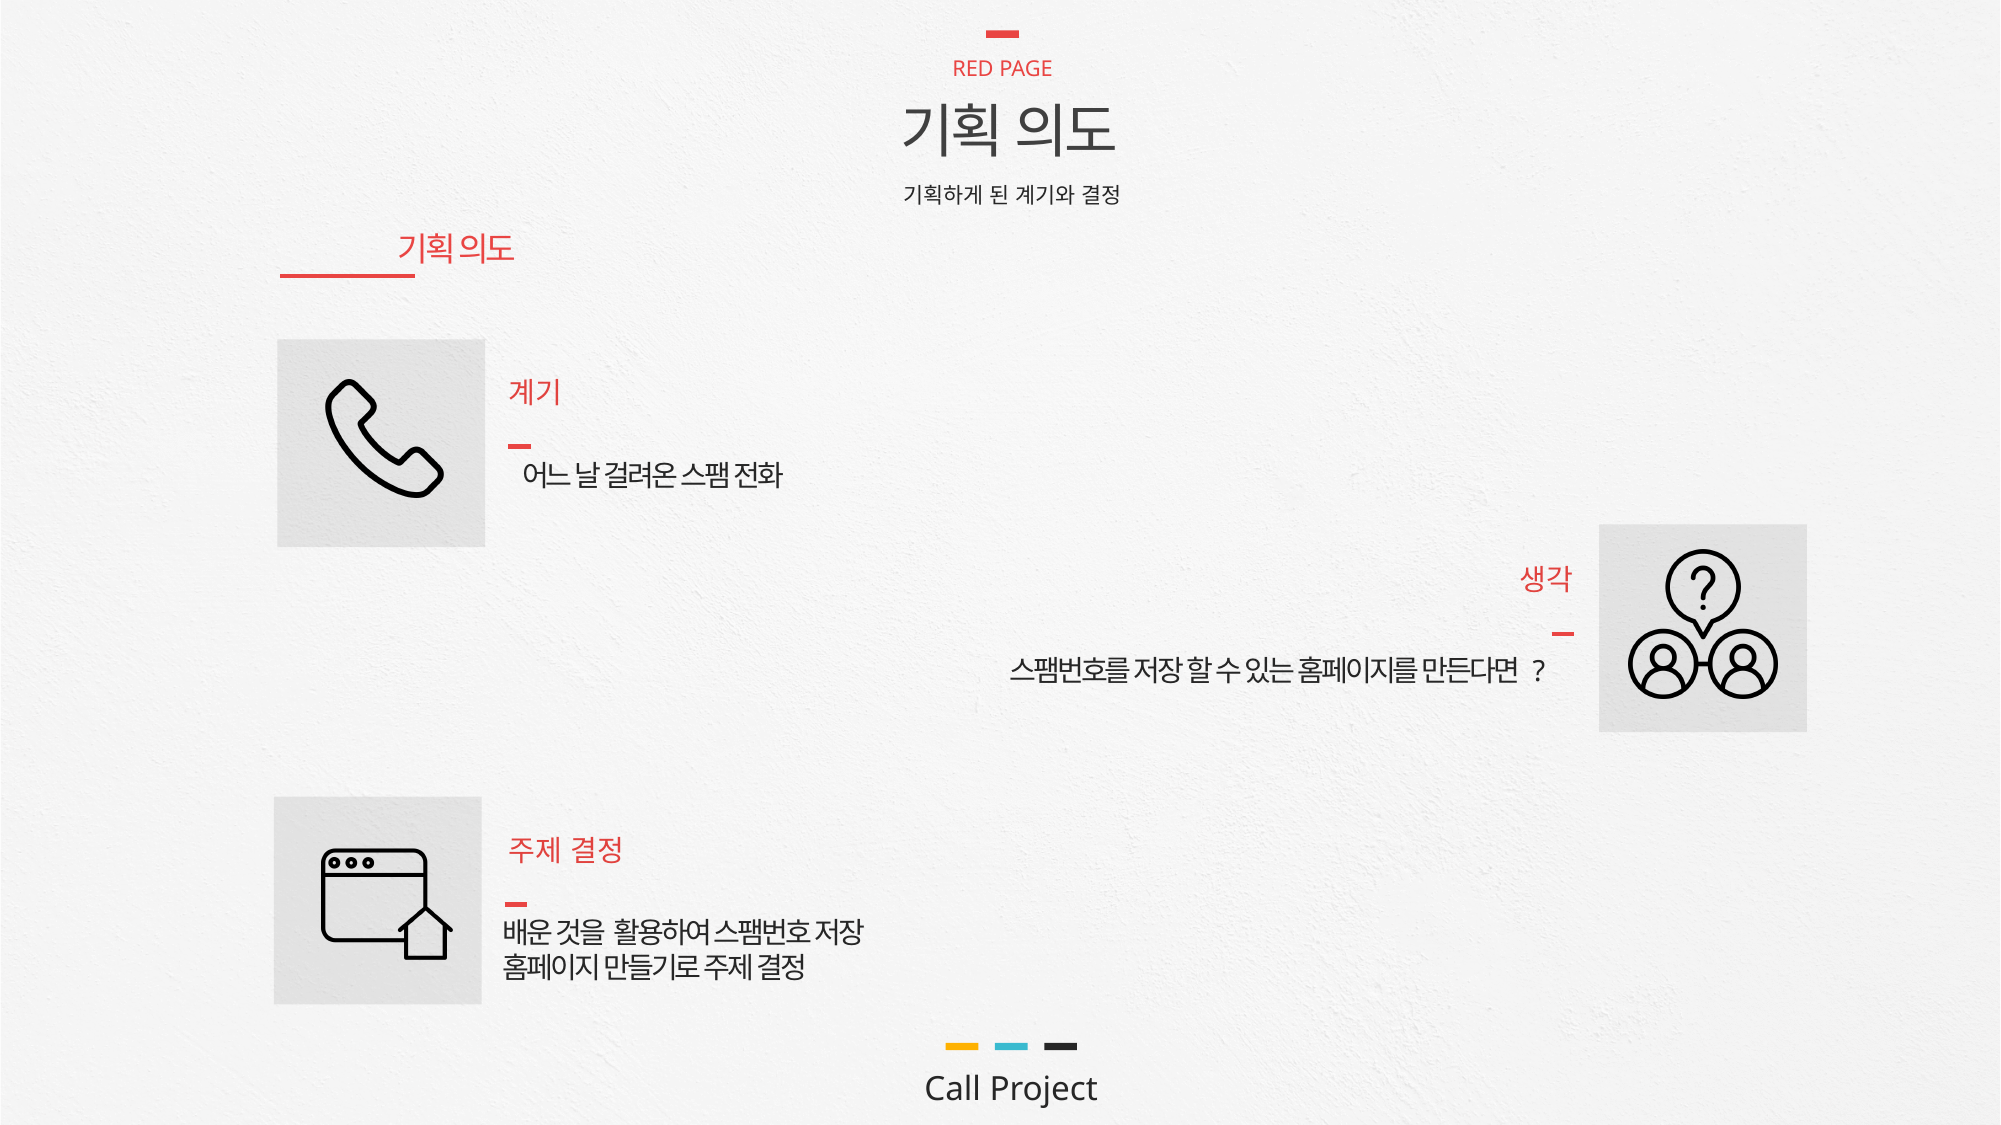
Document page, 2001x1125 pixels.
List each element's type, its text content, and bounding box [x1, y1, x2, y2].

text_box [985, 29, 1020, 39]
text_box 어느 날 걸려온 스팸 전화 [507, 449, 805, 500]
text_box Call Project [909, 1059, 1113, 1115]
text_box 주제 결정 [494, 824, 641, 875]
picture [1628, 549, 1778, 699]
text_box 기획 의도 [383, 220, 538, 276]
text_box 기획하게 된 계기와 결정 [888, 174, 1137, 215]
text_box [276, 338, 486, 548]
text_box [945, 1042, 979, 1051]
text_box [273, 796, 483, 1005]
picture [325, 379, 444, 498]
picture [321, 838, 453, 970]
text_box 배운 것을 활용하여 스팸번호 저장 홈페이지 만들기로 주제 결정 [487, 907, 955, 992]
text_box [994, 1042, 1029, 1051]
text_box 스팸번호를 저장 할 수 있는 홈페이지를 만든다면 ? [994, 644, 1565, 695]
text_box RED PAGE [937, 47, 1068, 89]
text_box [1598, 523, 1808, 733]
text_box [1043, 1042, 1078, 1051]
text_box 계기 [494, 366, 578, 417]
text_box 생각 [1504, 554, 1589, 604]
text_box 기획 의도 [885, 86, 1133, 172]
